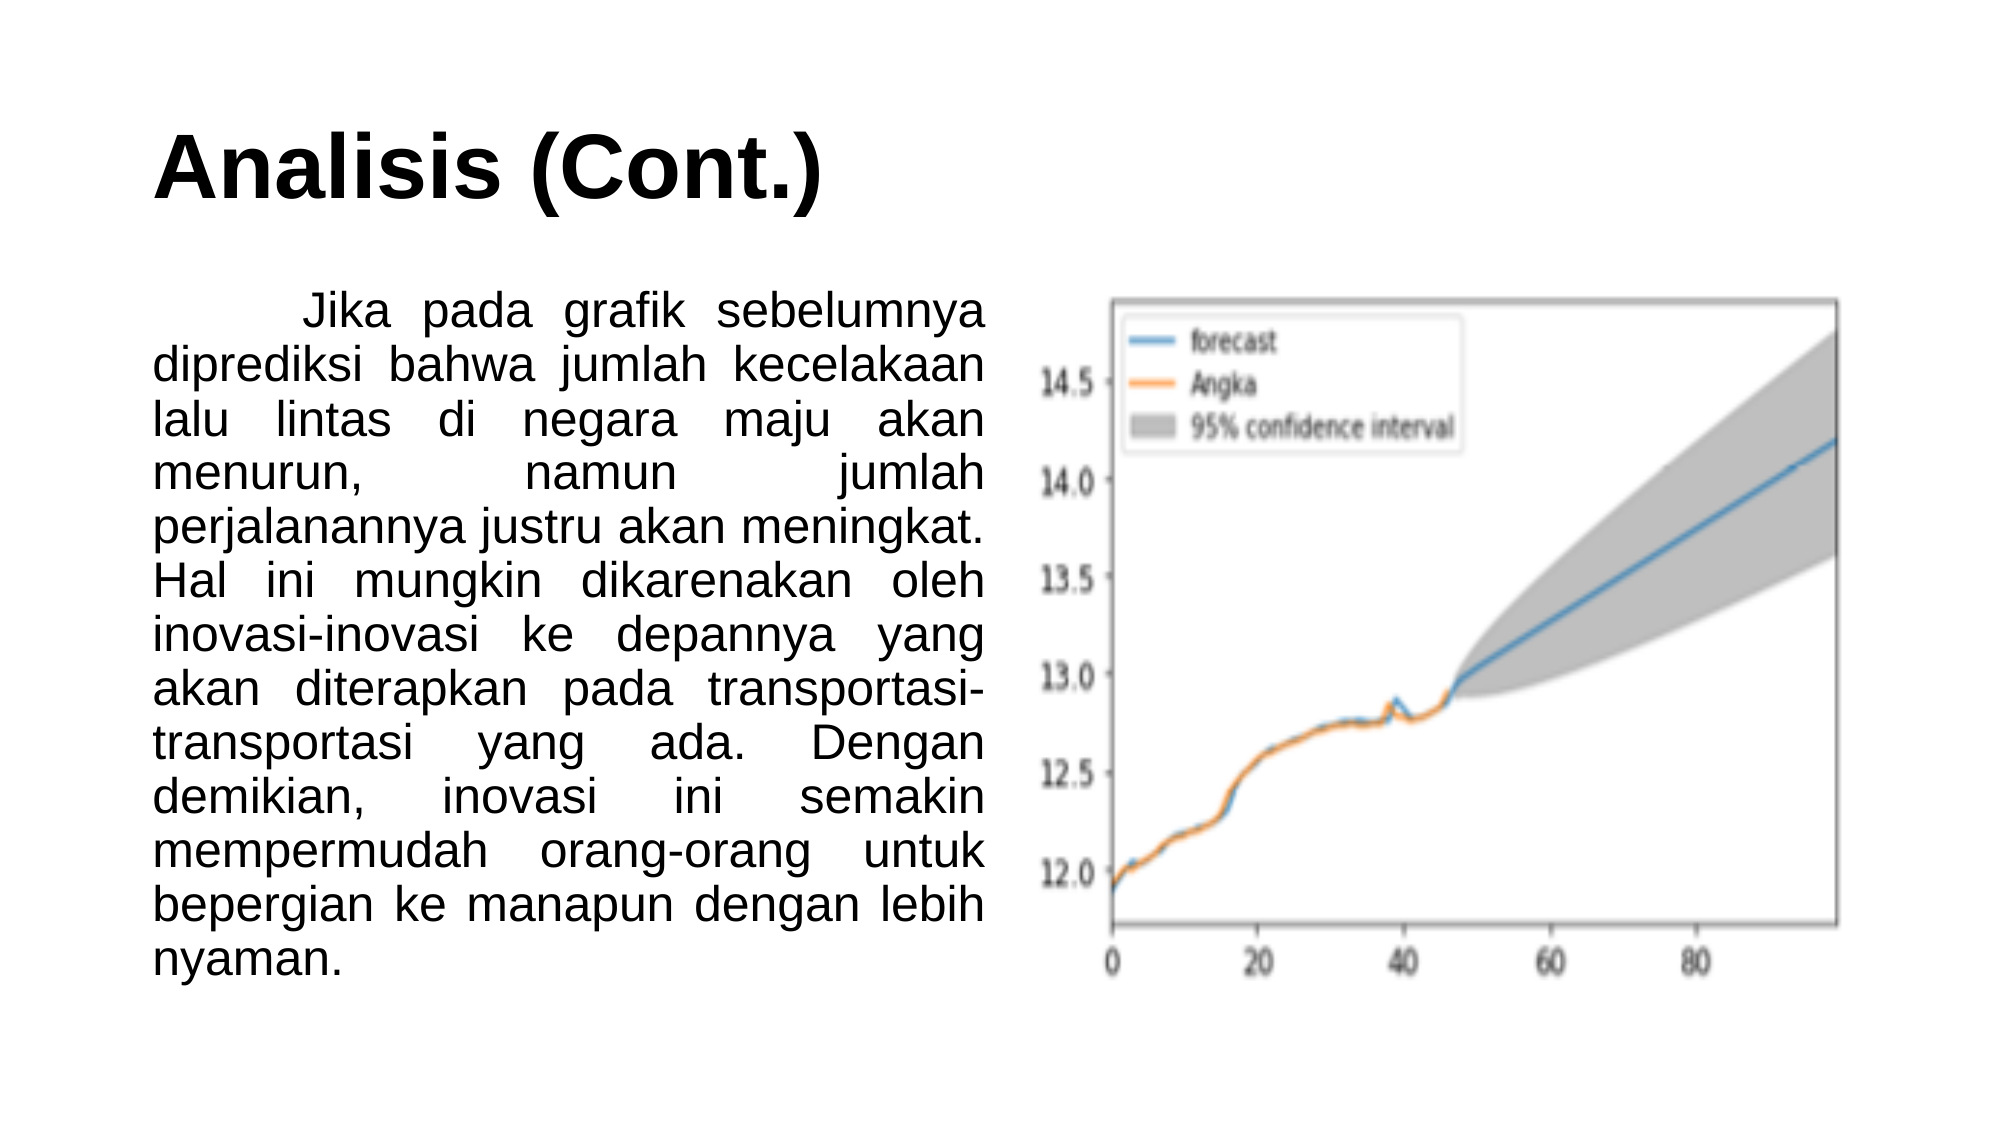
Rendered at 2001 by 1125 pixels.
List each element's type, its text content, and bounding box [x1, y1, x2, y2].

title Analisis (Cont.) [137, 59, 1863, 277]
list Jika pada grafik sebelumnya diprediksi bahwa jumlah kecelakaan lalu lintas di negara maju akan menurun, namun jumlah perjalanannya justru akan meningkat. Hal ini mungkin dikarenakan oleh inovasi-inovasi ke depannya yang akan diterapkan pada transportasi-transportasi yang ada. Dengan demikian, inovasi ini semakin mempermudah orang-orang untuk bepergian ke manapun dengan lebih nyaman. [137, 277, 1000, 1014]
picture [1000, 277, 1863, 1014]
